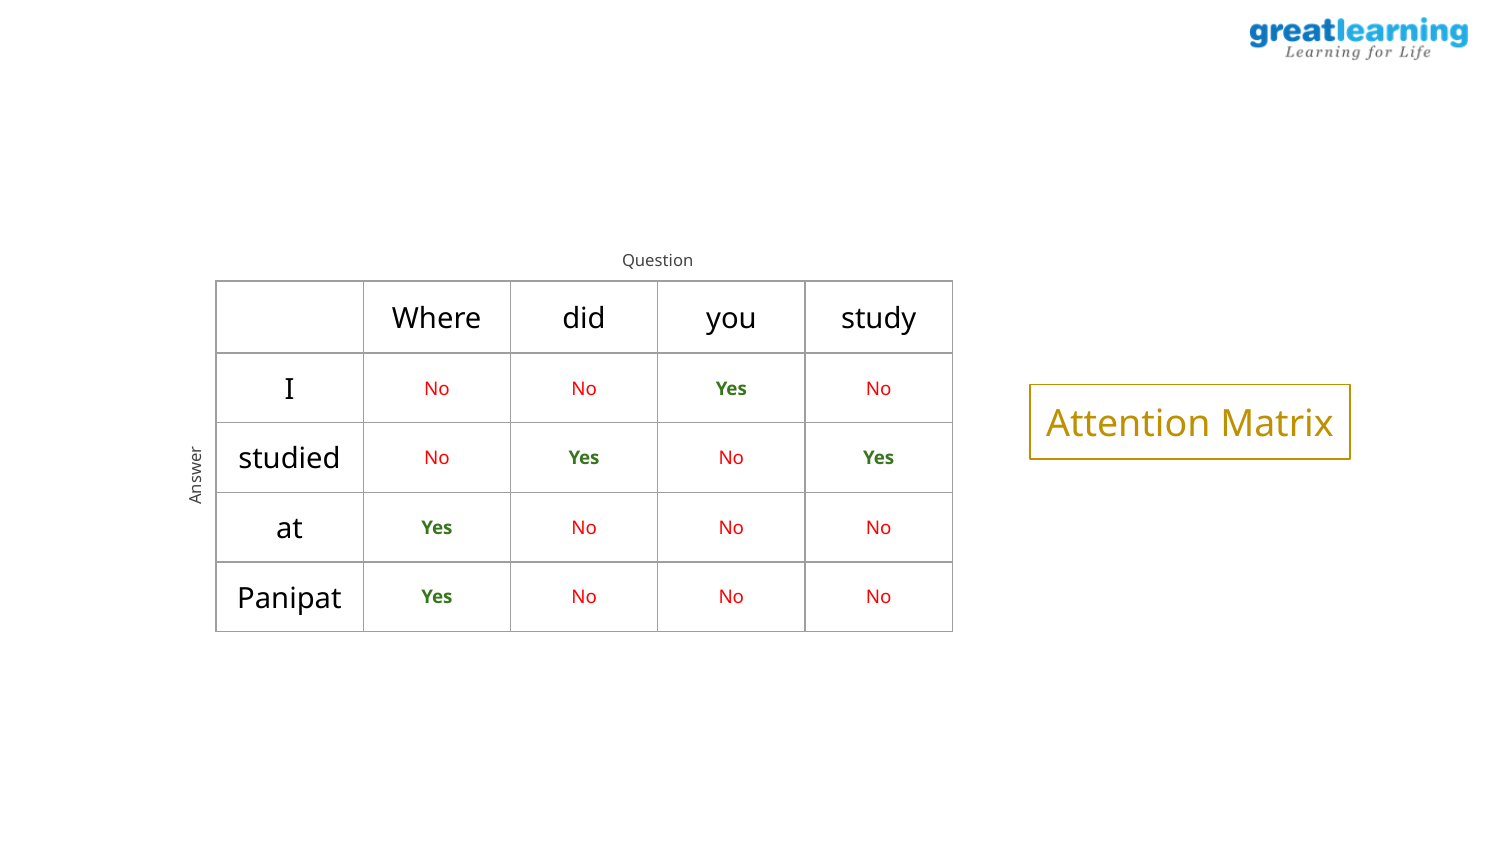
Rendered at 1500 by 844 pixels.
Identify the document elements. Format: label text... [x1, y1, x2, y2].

text_box Question [363, 237, 953, 280]
table_cell No [364, 423, 510, 492]
text_box Attention Matrix [1029, 384, 1351, 460]
table_cell Yes [364, 493, 510, 561]
table_cell No [658, 493, 804, 561]
table_header study [806, 282, 952, 352]
table_cell No [364, 354, 510, 422]
table_cell at [217, 493, 363, 561]
table_cell Yes [511, 423, 657, 492]
picture [1249, 16, 1469, 61]
table_header you [658, 282, 804, 352]
table_cell No [806, 354, 952, 422]
table_cell I [217, 354, 363, 422]
table_cell No [658, 563, 804, 631]
text_box Answer [172, 344, 216, 606]
table_cell No [511, 563, 657, 631]
table_cell No [806, 493, 952, 561]
table_cell No [806, 563, 952, 631]
table_cell Yes [658, 354, 804, 422]
table_header [217, 282, 363, 352]
table_cell No [511, 493, 657, 561]
table_cell Yes [364, 563, 510, 631]
table_cell Yes [806, 423, 952, 492]
table_header Where [364, 282, 510, 352]
table_cell studied [217, 423, 363, 492]
table_cell No [511, 354, 657, 422]
table_header did [511, 282, 657, 352]
table_cell No [658, 423, 804, 492]
table_cell Panipat [217, 563, 363, 631]
